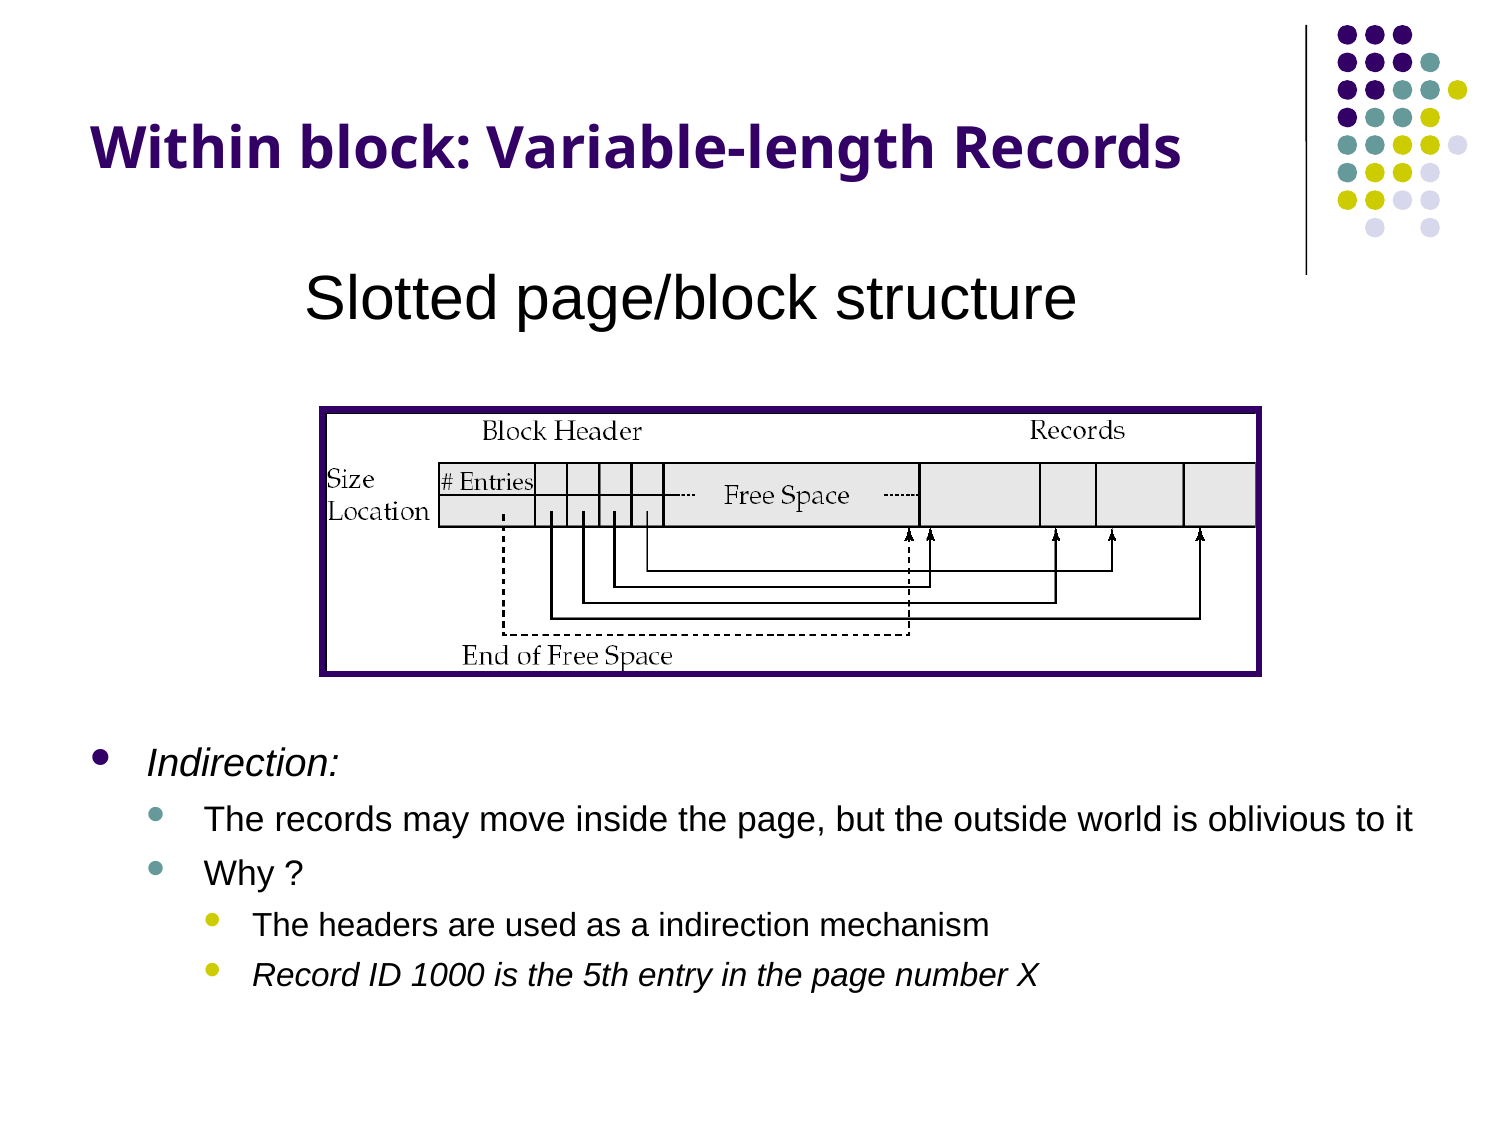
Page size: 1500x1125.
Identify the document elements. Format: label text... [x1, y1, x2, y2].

picture [324, 412, 1256, 672]
list Indirection: The records may move inside the page, but the outside world is oblivious to it Why ? The headers are used as a indirection mechanism Record ID 1000 is the 5th entry in the page number X [74, 724, 1476, 1038]
title Within block: Variable-length Records [74, 19, 1313, 188]
text_box Slotted page/block structure [289, 249, 1094, 340]
